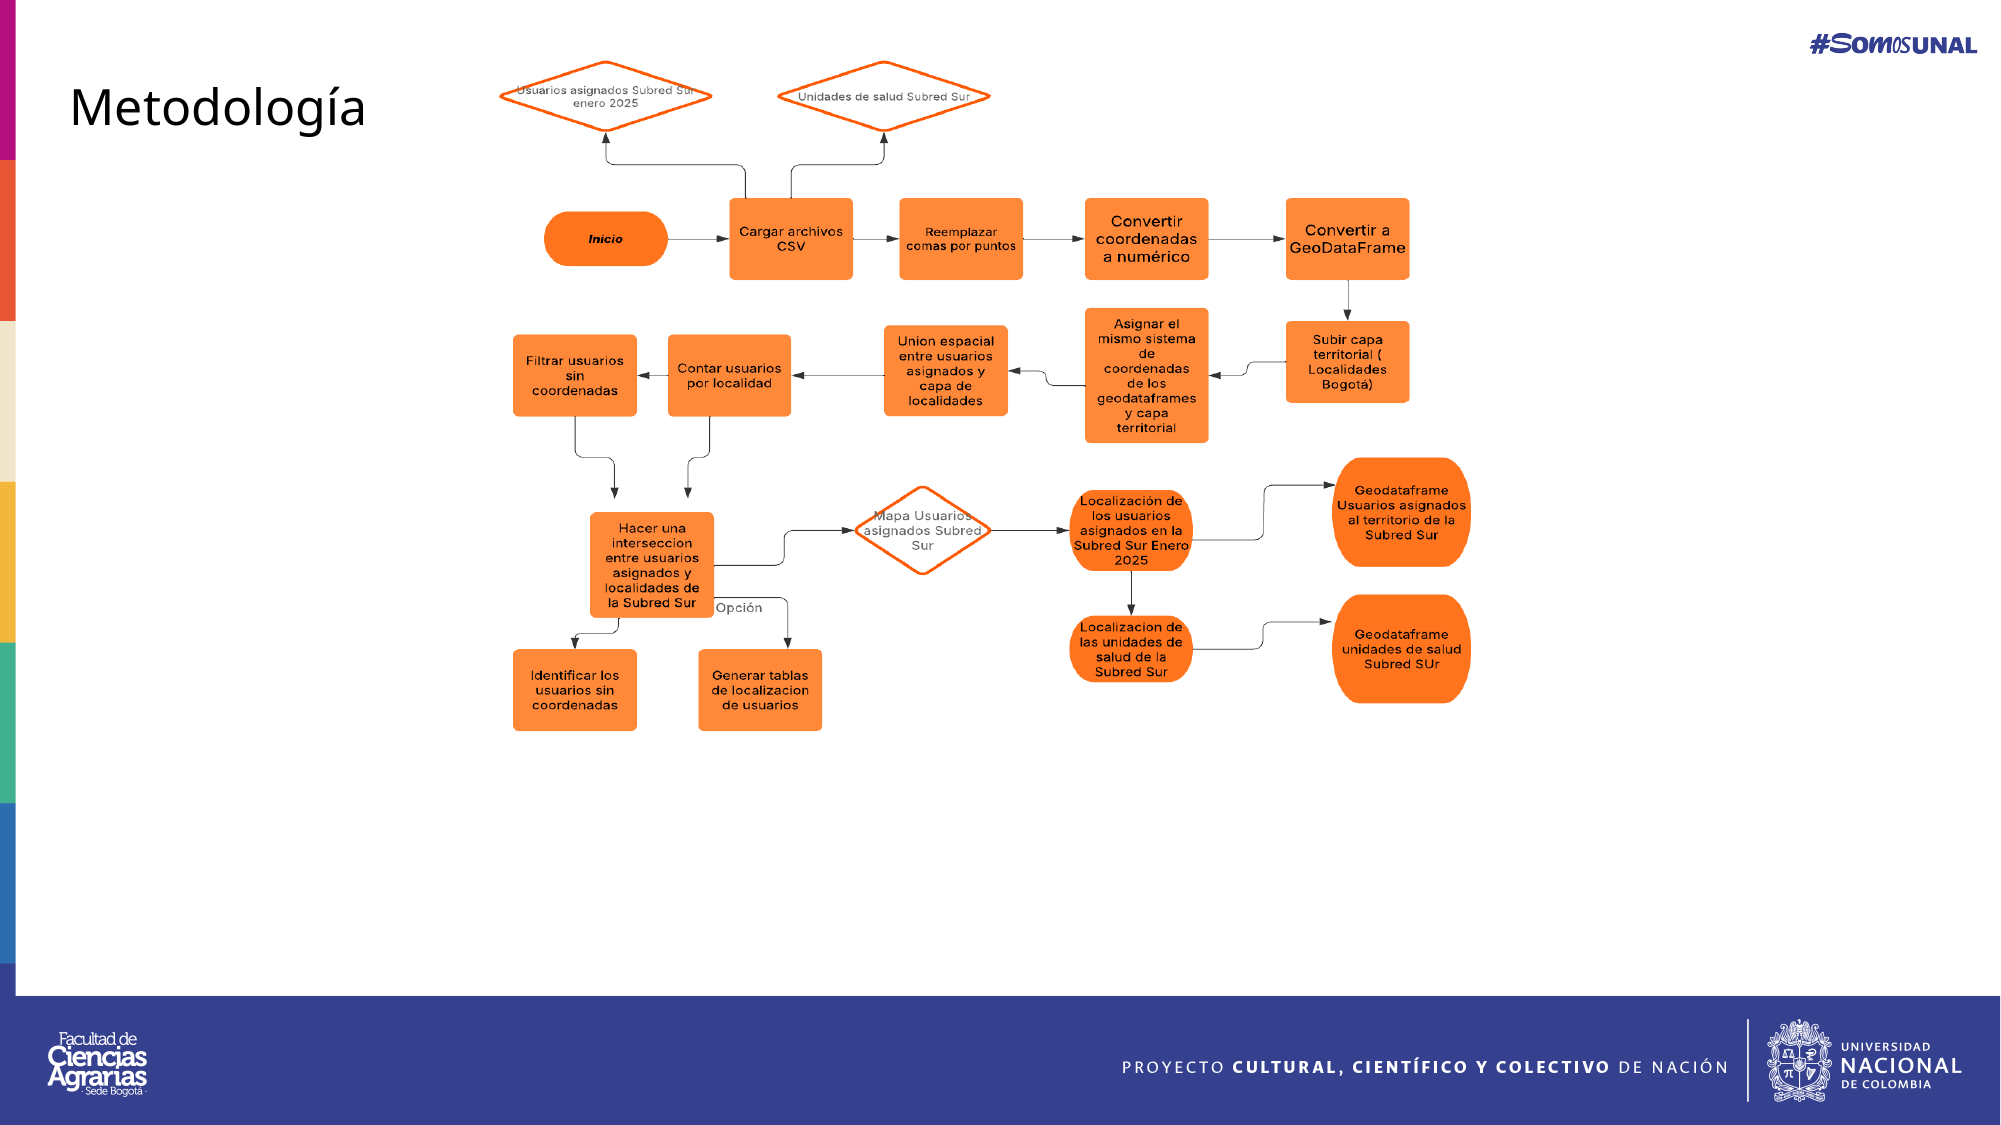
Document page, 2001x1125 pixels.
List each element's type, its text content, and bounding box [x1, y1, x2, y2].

picture [0, 0, 2001, 1125]
title Metodología [54, 0, 1780, 218]
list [420, 47, 1780, 977]
